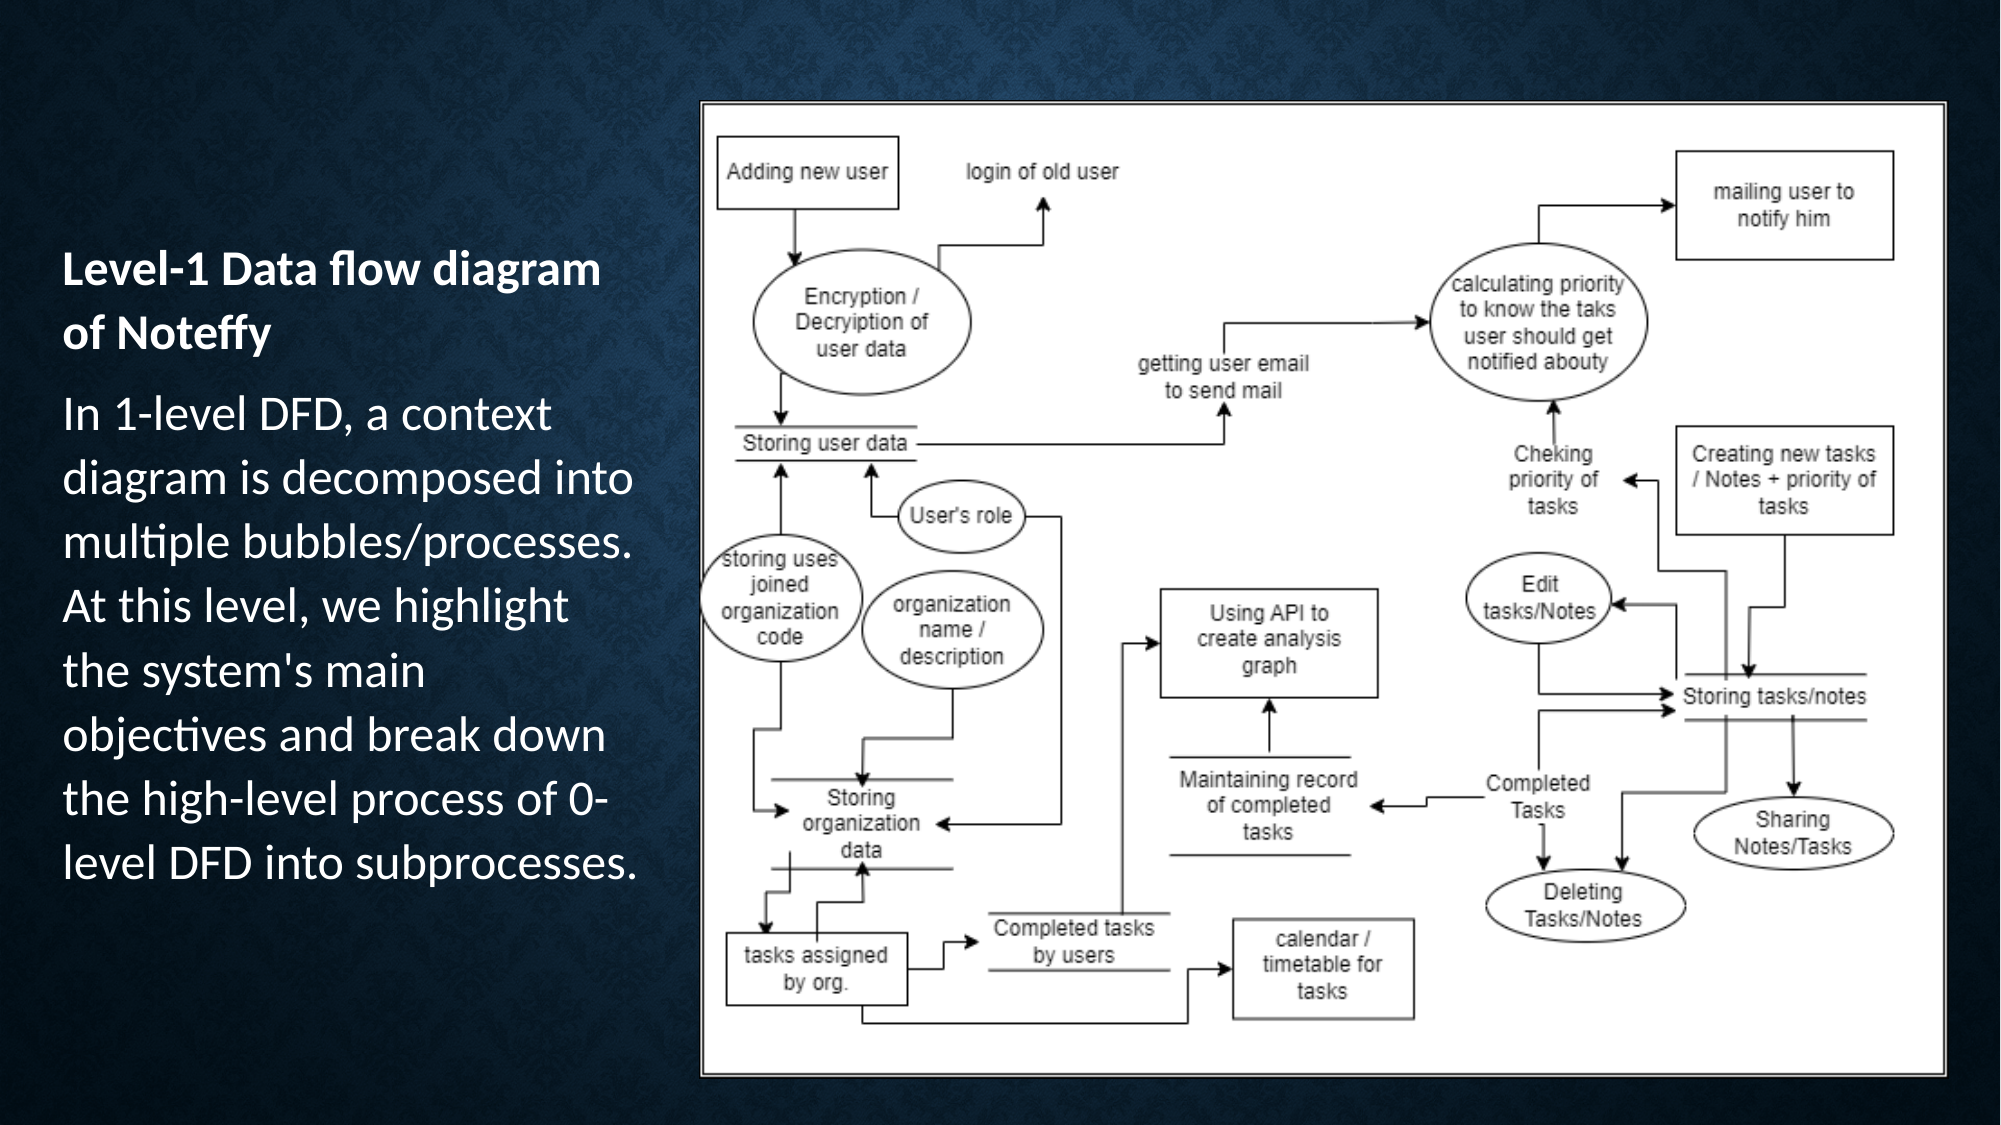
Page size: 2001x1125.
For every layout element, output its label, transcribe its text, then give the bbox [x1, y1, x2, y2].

picture [699, 100, 1950, 1079]
text_box Level-1 Data flow diagram of Noteffy In 1-level DFD, a context diagram is decomposed into multiple bubbles/processes. At this level, we highlight the system's main objectives and break down the high-level process of 0-level DFD into subprocesses. [47, 223, 657, 898]
